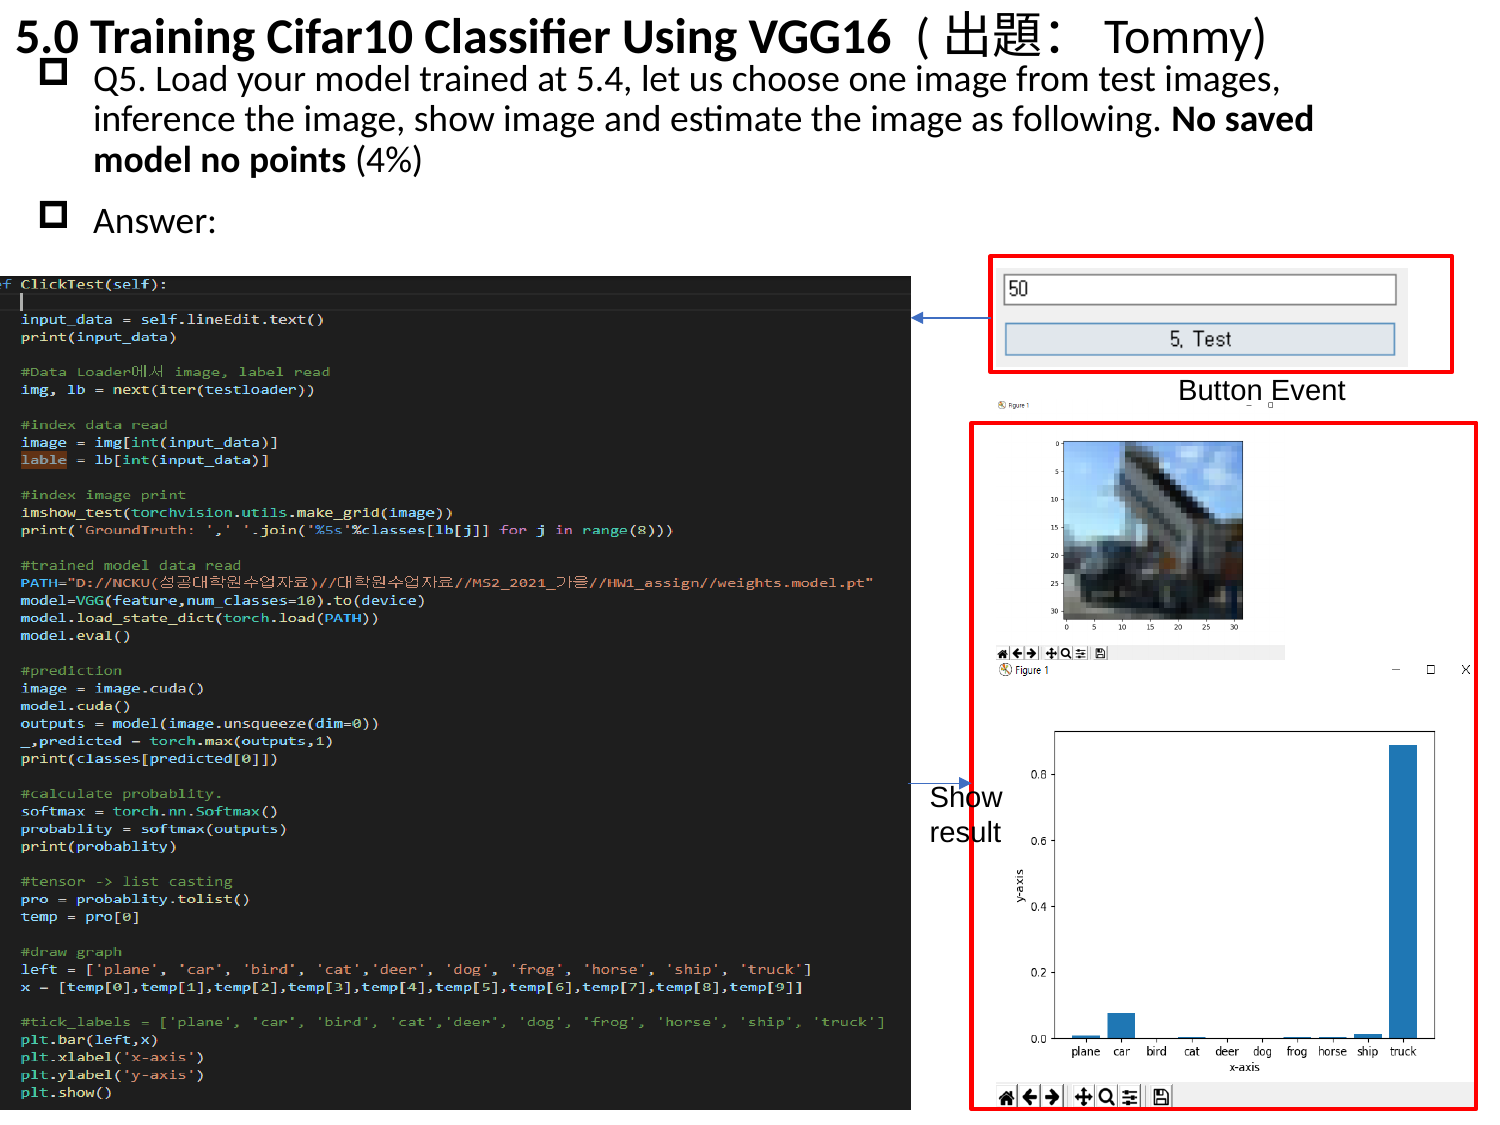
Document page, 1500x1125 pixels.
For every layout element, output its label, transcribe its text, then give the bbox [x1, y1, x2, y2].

text_box [969, 421, 991, 770]
title 5.0 Training Cifar10 Classifier Using VGG16 (出題：Tommy) [0, 1, 1305, 51]
list Q5. Load your model trained at 5.4, let us choose one image from test images, inference the image, show image and estimate the image as following. No saved model no points (4%) Answer: [0, 51, 1425, 297]
text_box [988, 254, 1454, 374]
text_box [1288, 421, 1478, 661]
text_box Show result [915, 770, 991, 856]
picture [996, 399, 1477, 1110]
text_box [969, 856, 991, 1111]
picture [996, 268, 1409, 368]
picture [0, 275, 911, 1110]
text_box Button Event [1163, 377, 1370, 414]
